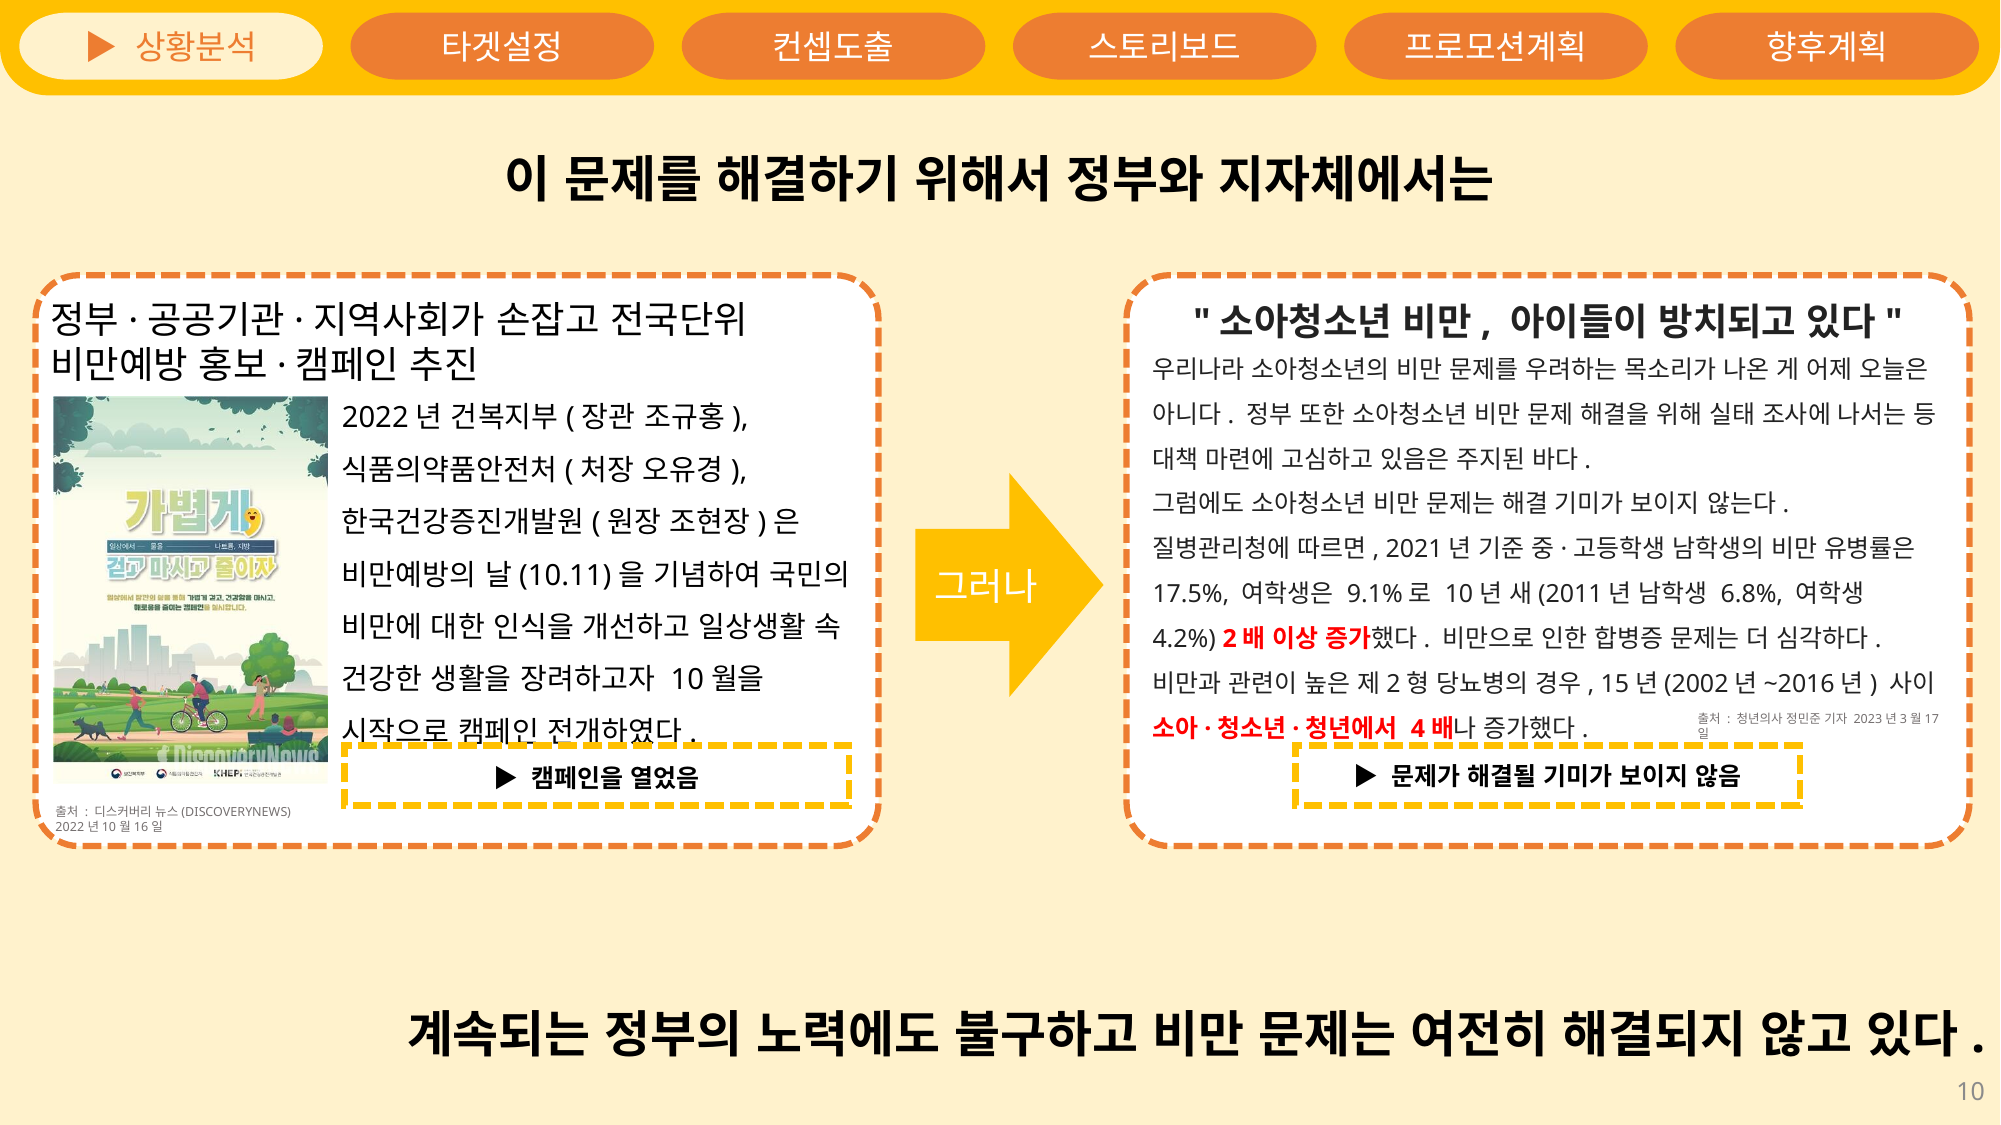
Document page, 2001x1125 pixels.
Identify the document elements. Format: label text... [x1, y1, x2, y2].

text_box 계속되는 정부의 노력에도 불구하고 비만 문제는 여전히 해결되지 않고 있다. [0, 994, 2000, 1070]
text_box 이 문제를 해결하기 위해서 정부와 지자체에서는 [0, 140, 2000, 216]
text_box "소아청소년 비만, 아이들이 방치되고 있다" [1152, 290, 1944, 331]
text_box [1294, 795, 1801, 806]
text_box [46, 274, 867, 288]
slide_number 10 [1550, 1062, 2000, 1123]
text_box [34, 386, 880, 848]
text_box 정부·공공기관·지역사회가 손잡고 전국단위 비만예방 홍보·캠페인 추진 [35, 288, 879, 394]
text_box 출처 : 청년의사 정민준 기자 2023년3월17일 [1682, 703, 1955, 749]
text_box 우리나라 소아청소년의 비만 문제를 우려하는 목소리가 나온 게 어제 오늘은 아니다. 정부 또한 소아청소년 비만 문제 해결을 위해 실태 조사에 나서는 등 대책 마련에 고심하고 있음은 주지된 바다. 그럼에도 소아청소년 비만 문제는 해결 기미가 보이지 않는다. 질병관리청에 따르면, 2021년 기준 중·고등학생 남학생의 비만 유병률은 17.5%, 여학생은 9.1%로 10년 새(2011년 남학생 6.8%, 여학생 4.2%) 2배 이상 증가했다. 비만으로 인한 합병증 문제는 더 심각하다. 비만과 관련이 높은 제2형 당뇨병의 경우, 15년(2002년~2016년) 사이 소아·청소년·청년에서 4배나 증가했다. [1137, 331, 1955, 750]
text_box [343, 795, 850, 806]
text_box ▶ 캠페인을 열었음 [344, 754, 849, 800]
text_box 2022년 건복지부(장관 조규홍), 식품의약품안전처(처장 오유경), 한국건강증진개발원(원장 조현장)은 비만예방의 날(10.11)을 기념하여 국민의 비만에 대한 인식을 개선하고 일상생활 속 건강한 생활을 장려하고자 10월을 시작으로 캠페인 전개하였다. [327, 373, 874, 756]
text_box [1125, 274, 1971, 848]
picture [52, 396, 328, 784]
text_box 출처 : 디스커버리 뉴스(DISCOVERYNEWS) 2022년10월16일 [40, 796, 314, 842]
text_box [1294, 744, 1801, 754]
text_box ▶ 문제가 해결될 기미가 보이지 않음 [1295, 753, 1800, 798]
text_box 그러나 [914, 470, 1105, 700]
text_box [343, 744, 850, 761]
